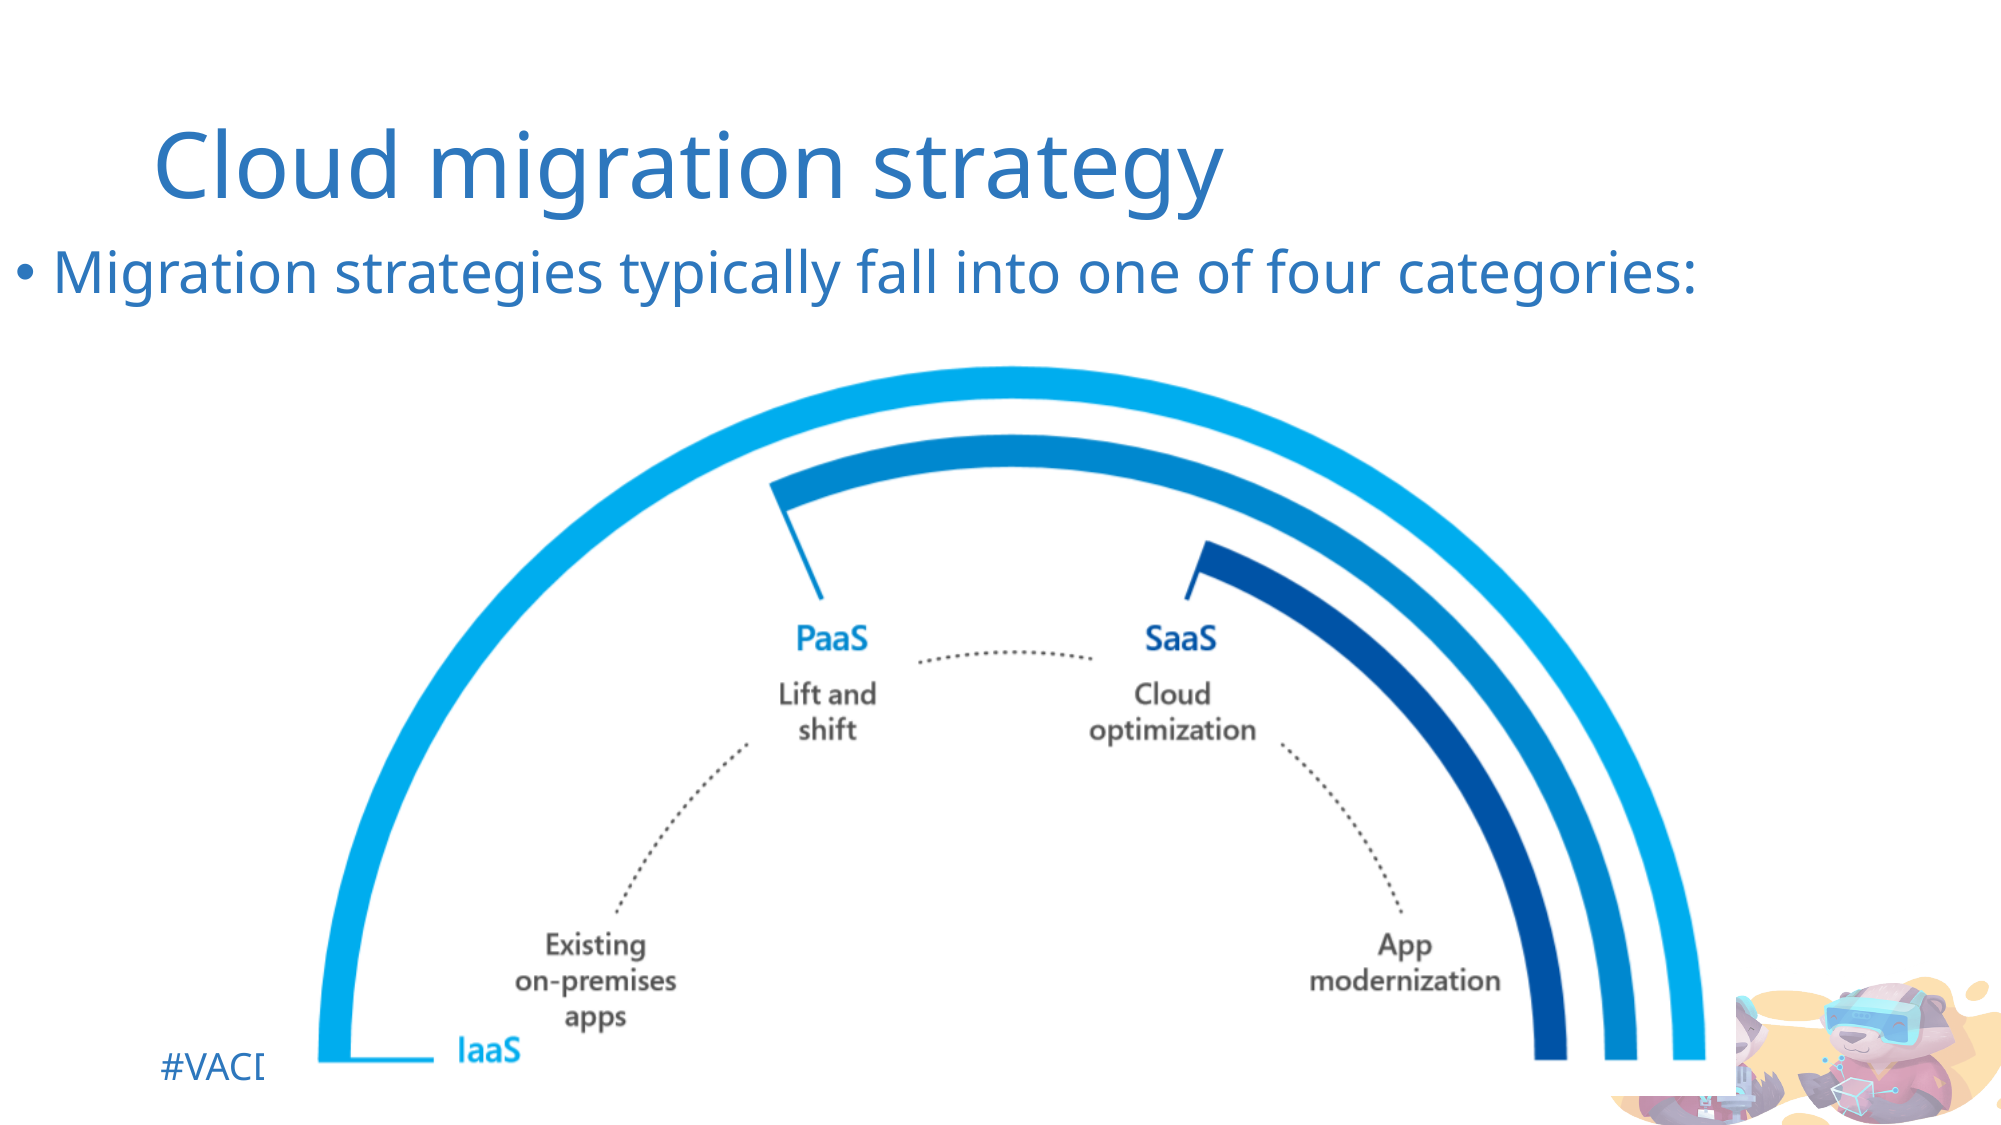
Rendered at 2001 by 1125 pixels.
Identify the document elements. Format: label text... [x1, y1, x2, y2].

list Migration strategies typically fall into one of four categories: [0, 235, 1808, 476]
picture [264, 317, 1736, 1096]
title Cloud migration strategy [137, 59, 1863, 278]
